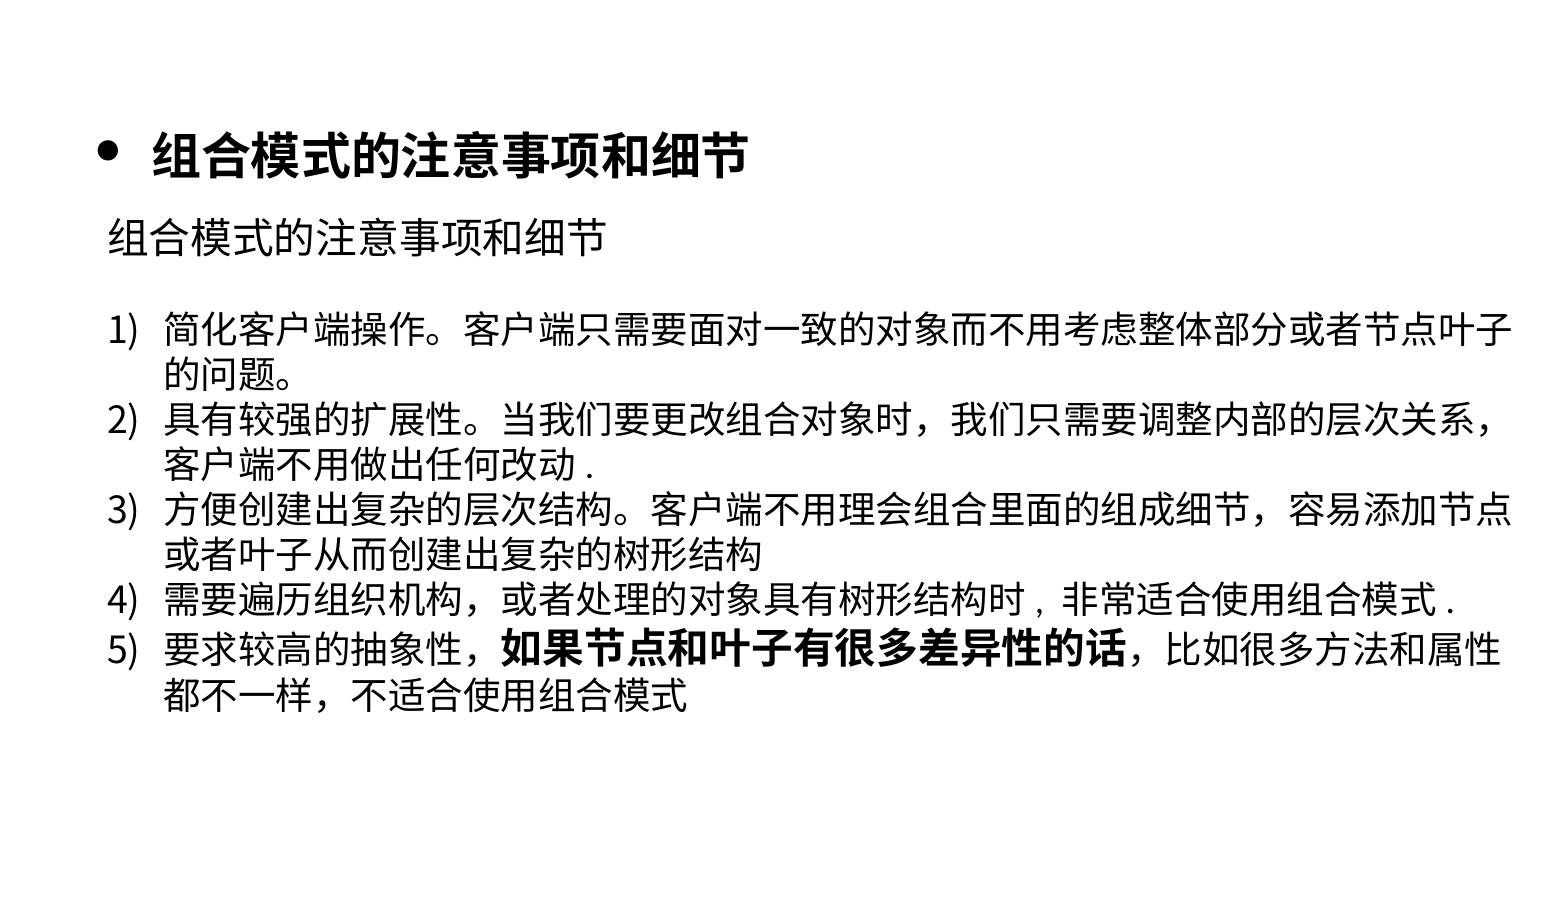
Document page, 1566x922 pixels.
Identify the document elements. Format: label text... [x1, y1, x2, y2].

text_box 组合模式的注意事项和细节 简化客户端操作。客户端只需要面对一致的对象而不用考虑整体部分或者节点叶子的问题。 具有较强的扩展性。当我们要更改组合对象时，我们只需要调整内部的层次关系，客户端不用做出任何改动. 方便创建出复杂的层次结构。客户端不用理会组合里面的组成细节，容易添加节点或者叶子从而创建出复杂的树形结构 需要遍历组织机构，或者处理的对象具有树形结构时, 非常适合使用组合模式. 要求较高的抽象性，如果节点和叶子有很多差异性的话，比如很多方法和属性都不一样，不适合使用组合模式 [92, 204, 1535, 819]
text_box 组合模式的注意事项和细节 [79, 123, 1325, 193]
